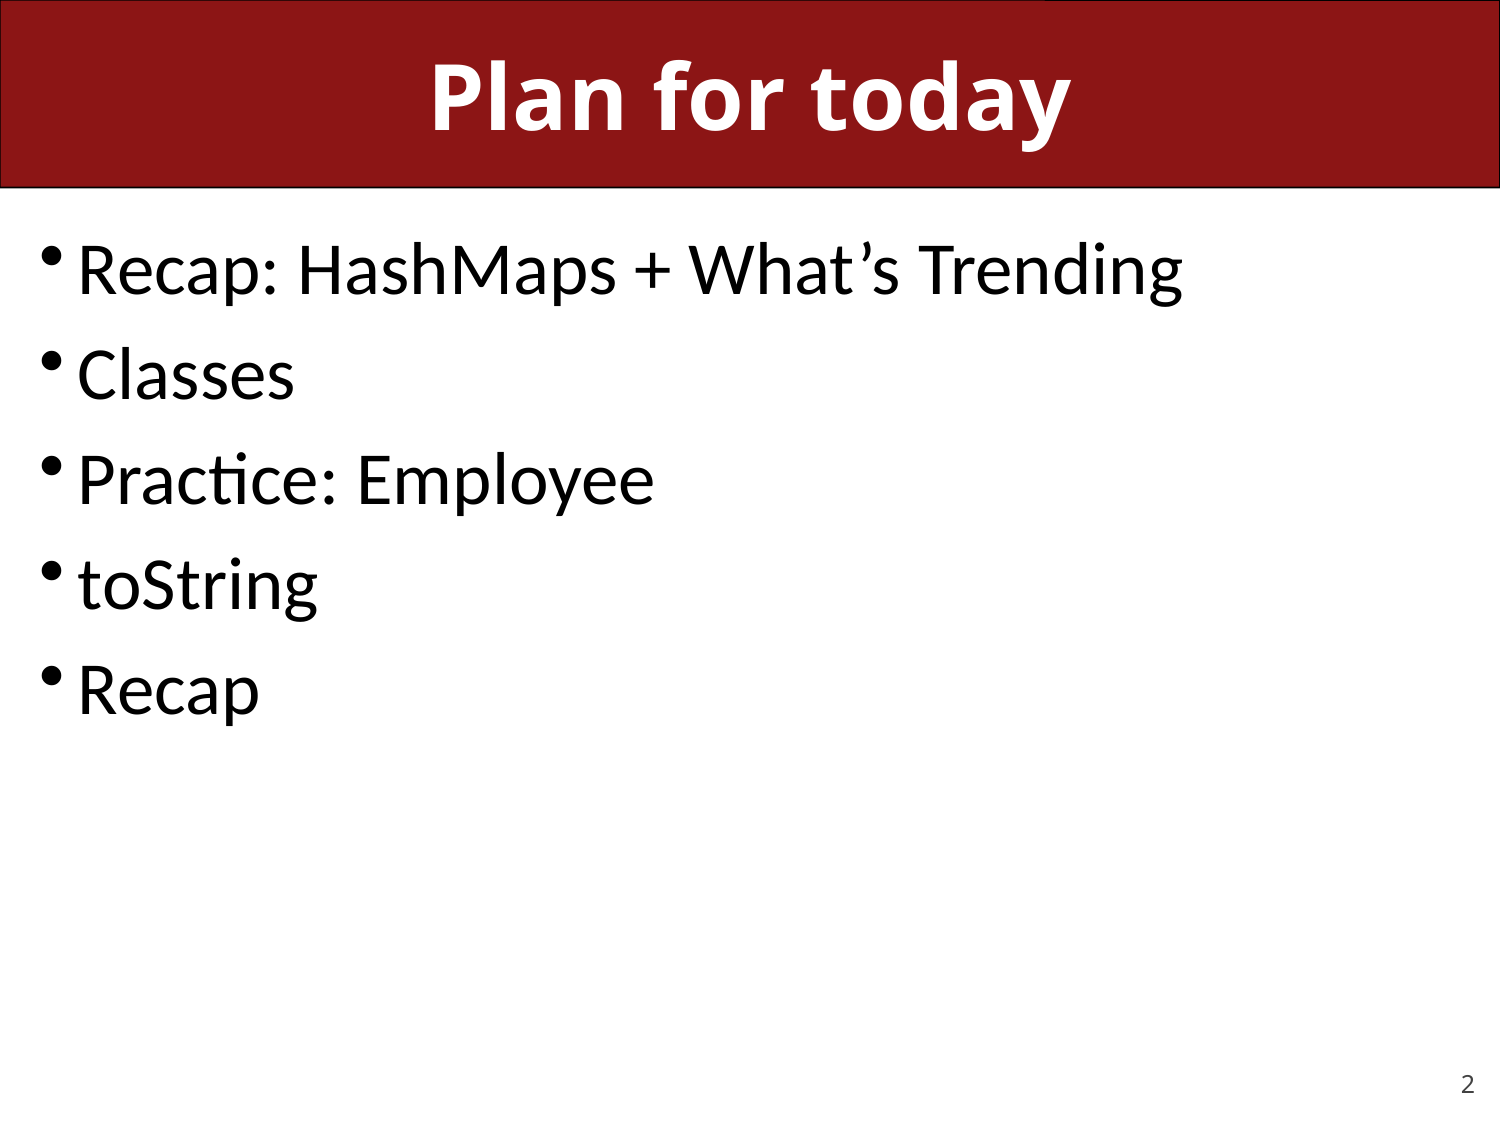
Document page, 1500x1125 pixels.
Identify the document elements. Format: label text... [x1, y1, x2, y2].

title Plan for today [75, 0, 1425, 188]
list Recap: HashMaps + What’s Trending Classes Practice: Employee toString Recap [24, 212, 1475, 1063]
